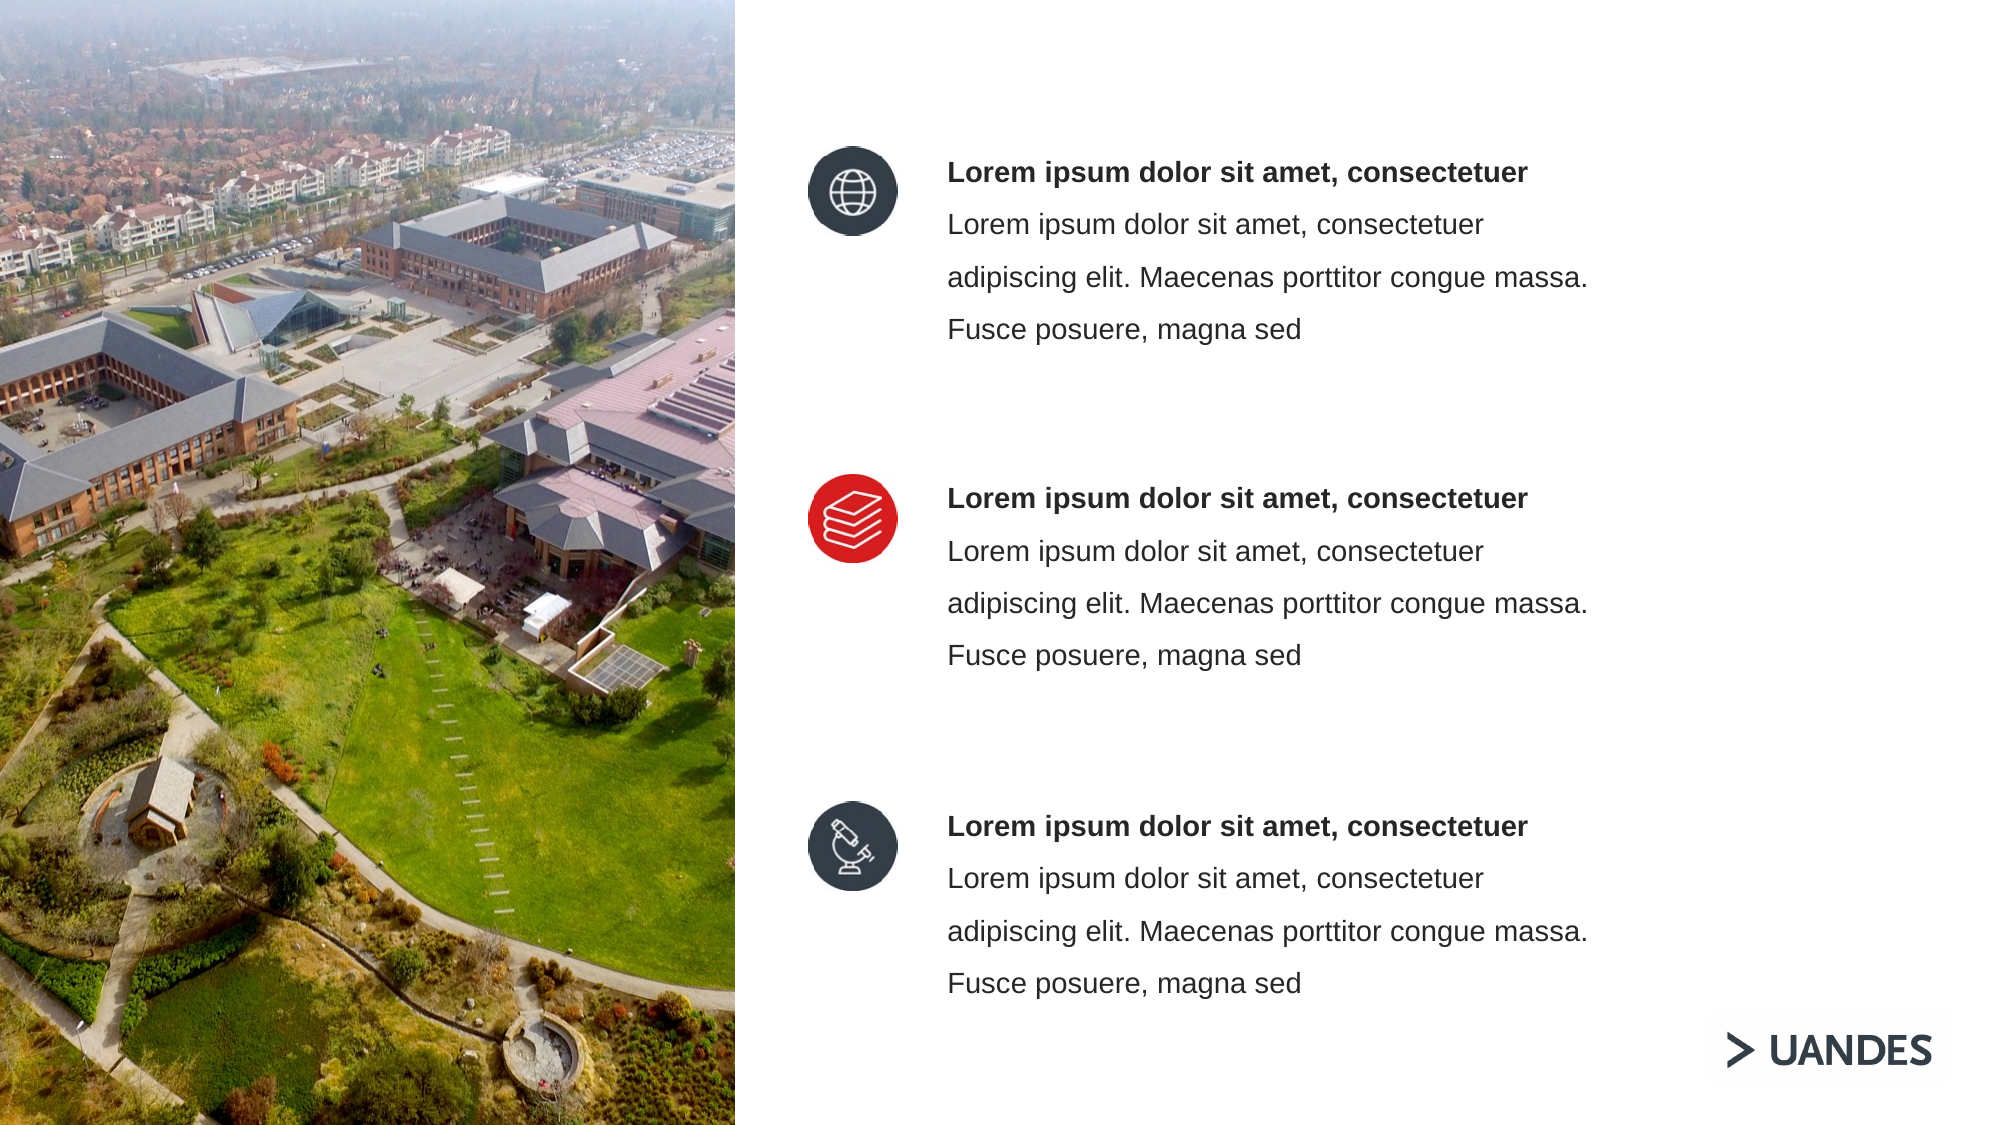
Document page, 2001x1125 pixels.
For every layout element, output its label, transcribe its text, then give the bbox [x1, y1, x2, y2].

picture [808, 146, 898, 236]
text_box Lorem ipsum dolor sit amet, consectetuer Lorem ipsum dolor sit amet, consectetuer adipiscing elit. Maecenas porttitor congue massa. Fusce posuere, magna sed [932, 782, 1630, 1060]
picture [808, 801, 898, 891]
text_box Lorem ipsum dolor sit amet, consectetuer Lorem ipsum dolor sit amet, consectetuer adipiscing elit. Maecenas porttitor congue massa. Fusce posuere, magna sed [932, 128, 1630, 406]
picture [1708, 1010, 1951, 1084]
text_box Lorem ipsum dolor sit amet, consectetuer Lorem ipsum dolor sit amet, consectetuer adipiscing elit. Maecenas porttitor congue massa. Fusce posuere, magna sed [932, 454, 1630, 732]
picture [0, 0, 735, 1125]
picture [808, 474, 898, 564]
